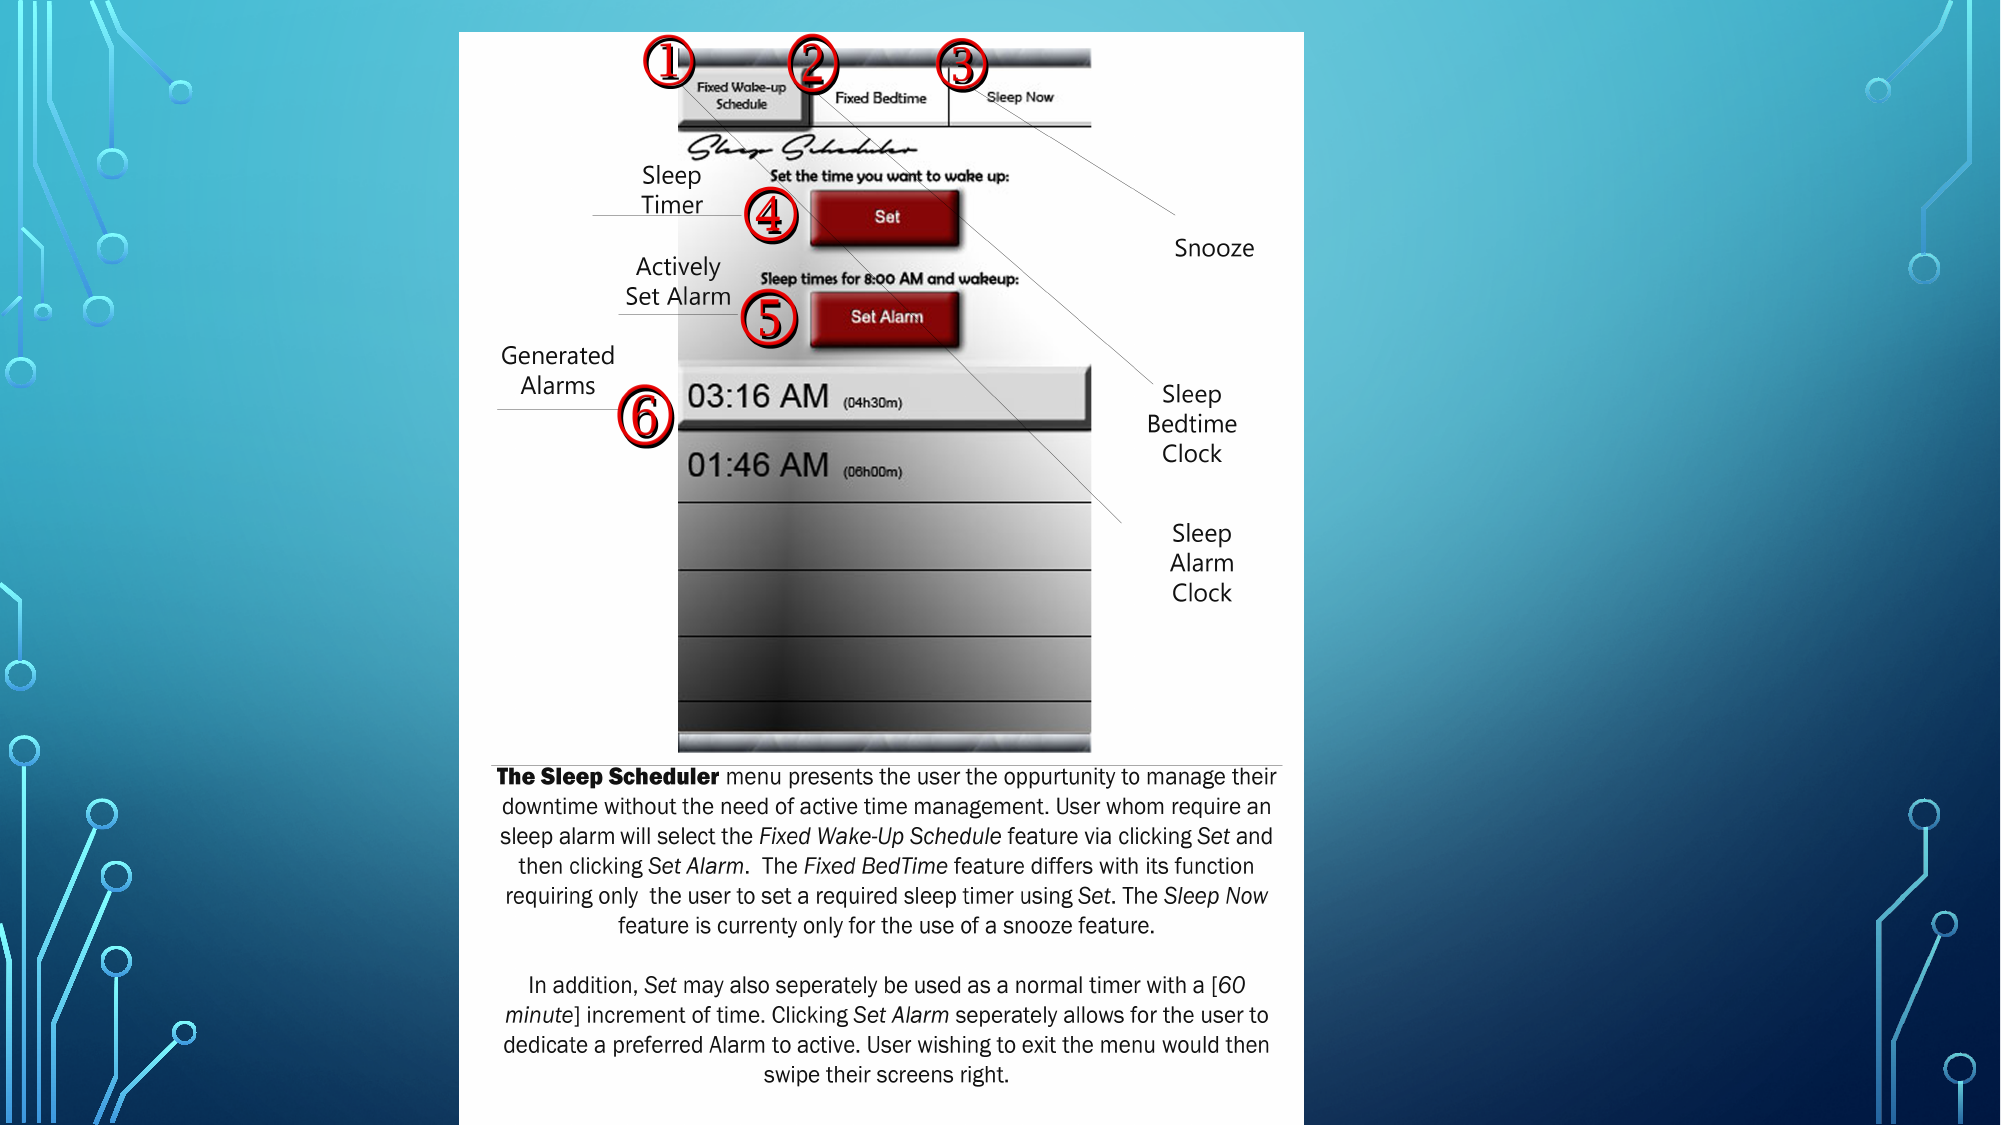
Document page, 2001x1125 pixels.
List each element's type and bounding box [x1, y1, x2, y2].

picture [458, 31, 1304, 1125]
